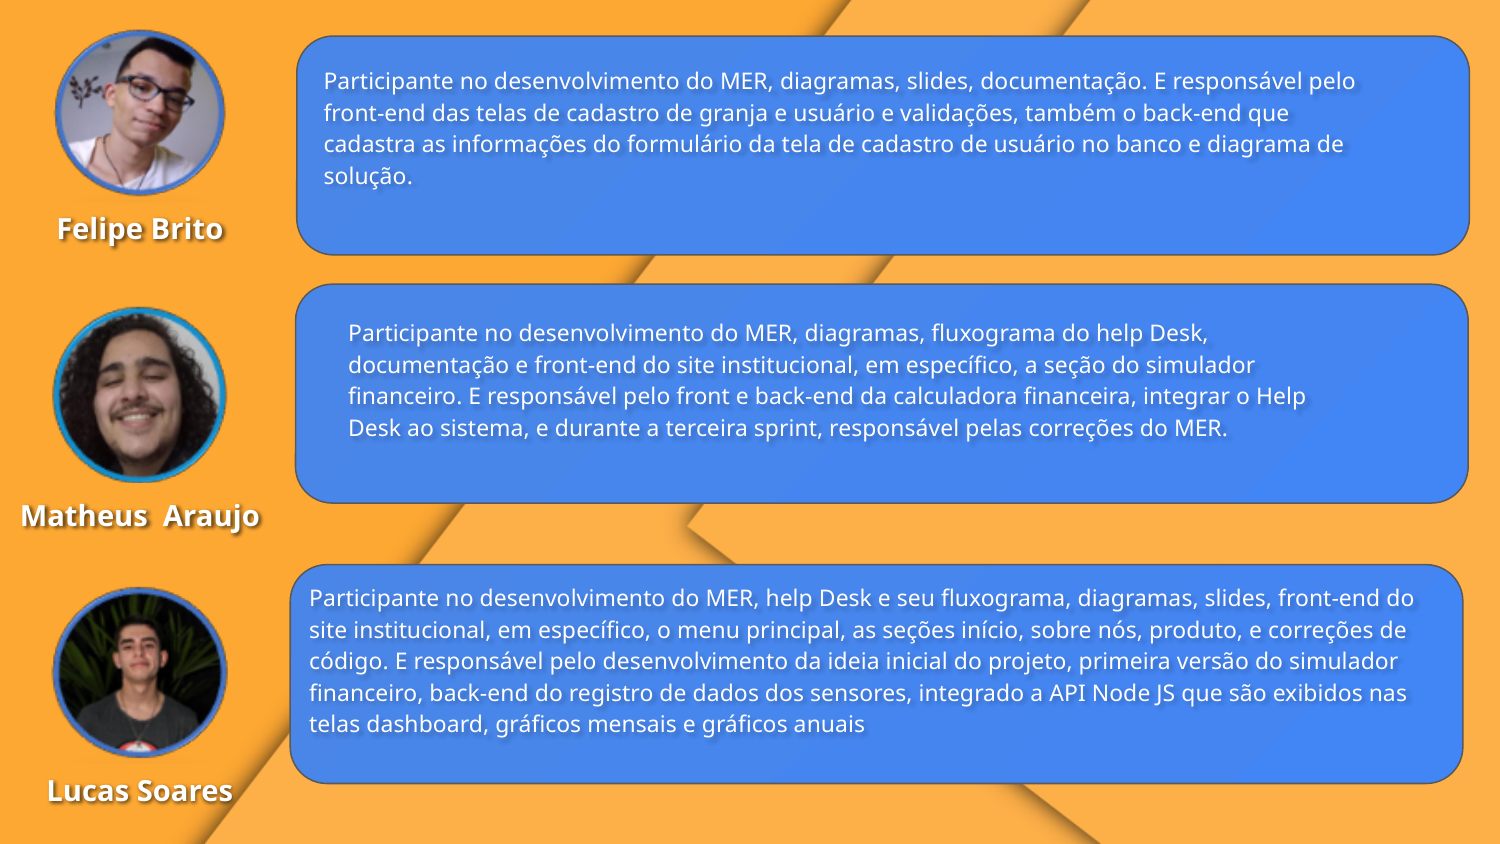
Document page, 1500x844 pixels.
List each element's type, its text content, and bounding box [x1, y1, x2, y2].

text_box Participante no desenvolvimento do MER, help Desk e seu fluxograma, diagramas, slides, front-end do site institucional, em específico, o menu principal, as seções início, sobre nós, produto, e correções de código. E responsável pelo desenvolvimento da ideia inicial do projeto, primeira versão do simulador financeiro, back-end do registro de dados dos sensores, integrado a API Node JS que são exibidos nas telas dashboard, gráficos mensais e gráficos anuais [233, 564, 1449, 809]
text_box Felipe Brito [40, 210, 239, 261]
text_box Lucas Soares [17, 757, 262, 823]
text_box [296, 36, 1470, 255]
text_box Participante no desenvolvimento do MER, diagramas, slides, documentação. E responsável pelo front-end das telas de cadastro de granja e usuário e validações, também o back-end que cadastra as informações do formulário da tela de cadastro de usuário no banco e diagrama de solução. [308, 47, 1393, 204]
picture [0, 0, 1500, 844]
text_box Matheus Araujo [0, 482, 280, 548]
text_box [1456, 580, 1463, 769]
text_box [302, 284, 1469, 504]
text_box Participante no desenvolvimento do MER, diagramas, fluxograma do help Desk, documentação e front-end do site institucional, em específico, a seção do simulador financeiro. E responsável pelo front e back-end da calculadora financeira, integrar o Help Desk ao sistema, e durante a terceira sprint, responsável pelas correções do MER. [272, 299, 1369, 505]
